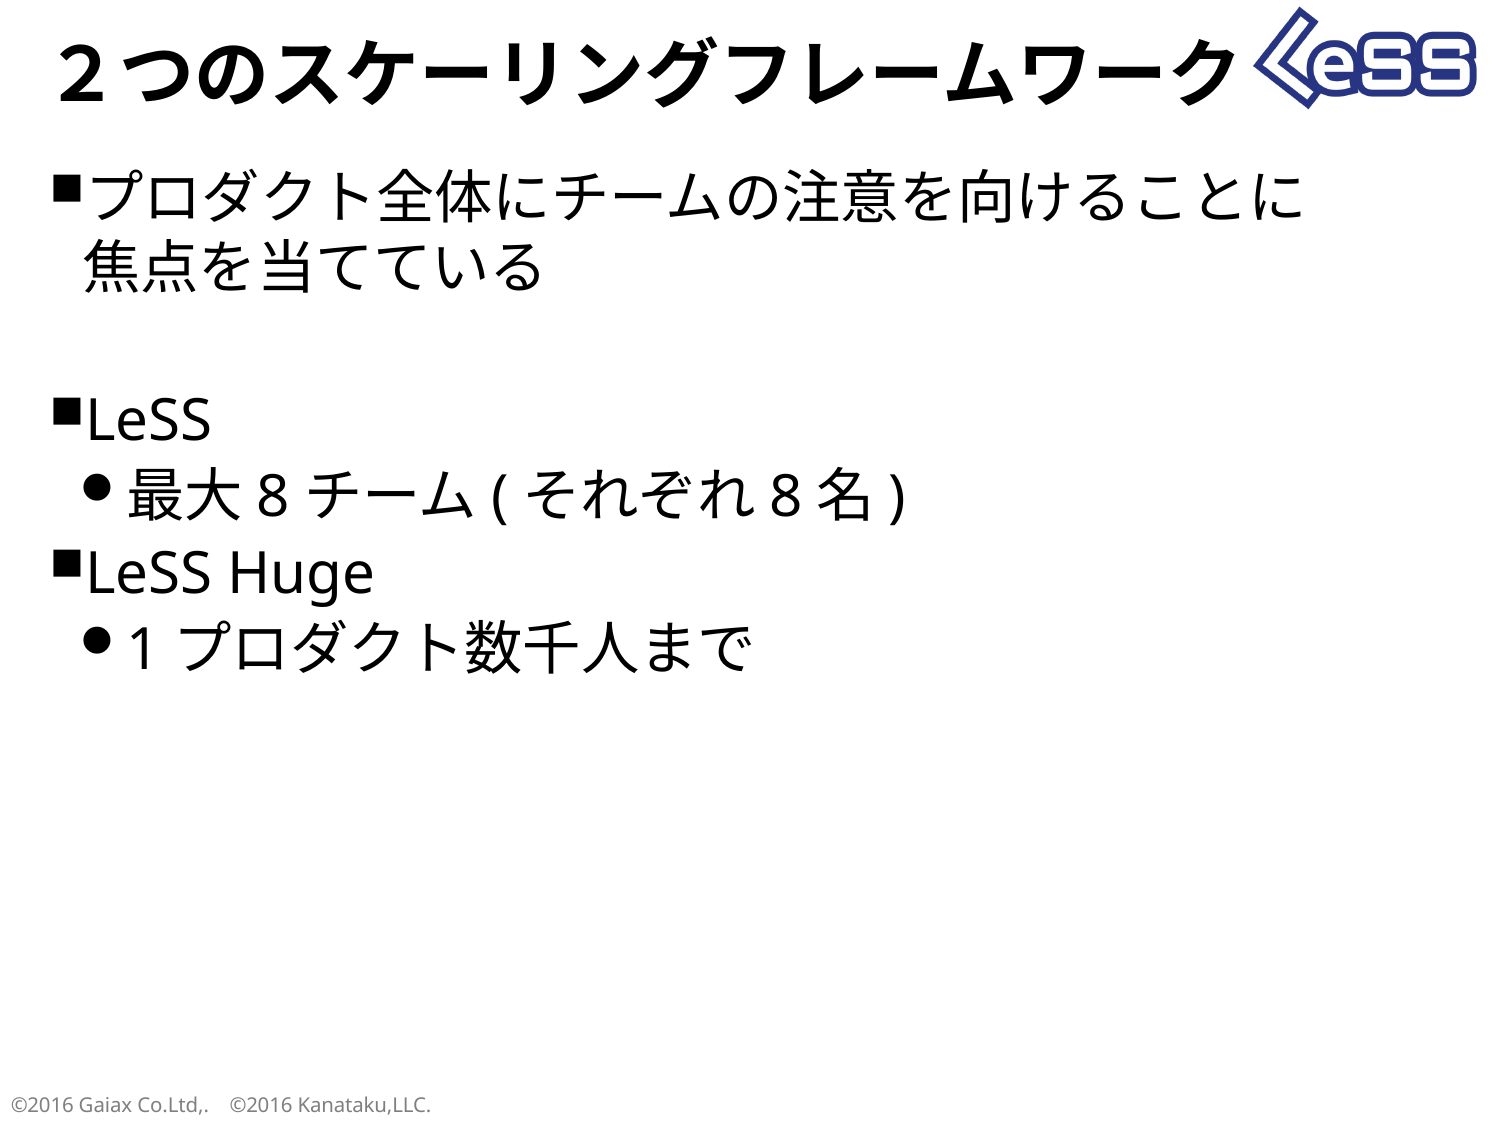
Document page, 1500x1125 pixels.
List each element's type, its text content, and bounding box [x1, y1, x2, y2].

title ２つのスケーリングフレームワーク [39, 29, 1459, 114]
list プロダクト全体にチームの注意を向けることに 焦点を当てている LeSS 最大8チーム(それぞれ8名) LeSS Huge 1プロダクト数千人まで [38, 154, 1459, 1005]
